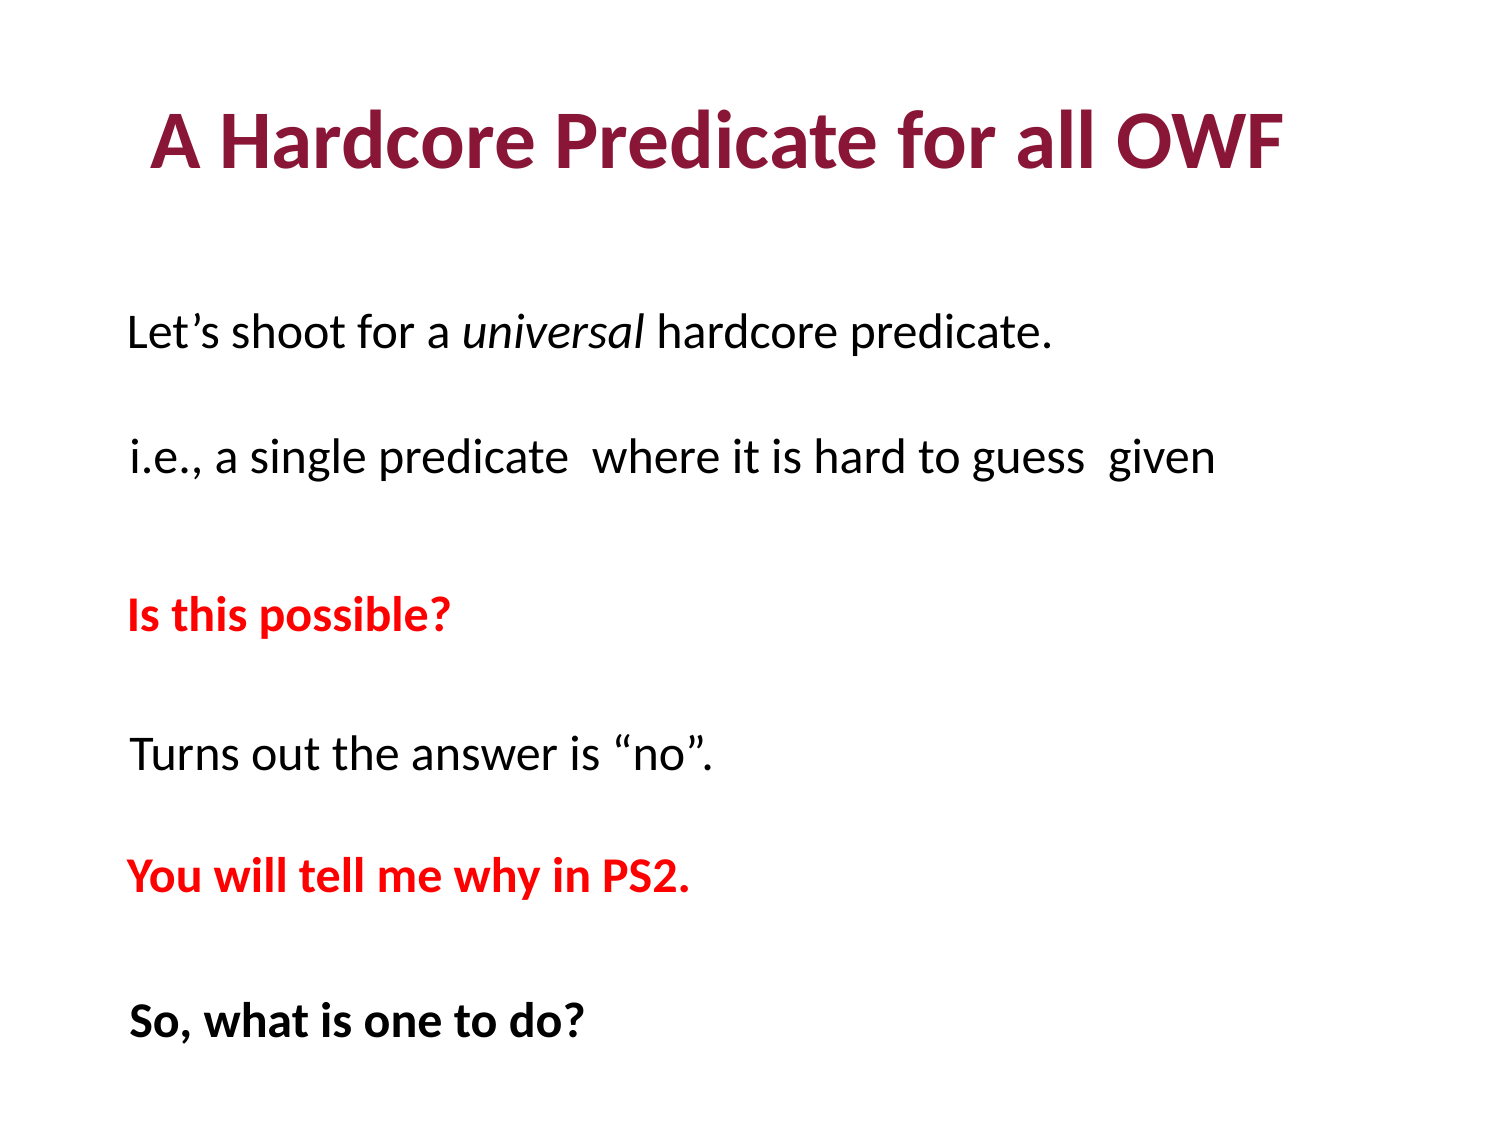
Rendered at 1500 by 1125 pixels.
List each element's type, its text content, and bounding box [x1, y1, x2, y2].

text_box Let’s shoot for a universal hardcore predicate. [112, 290, 1409, 366]
text_box Is this possible? [112, 574, 1480, 649]
text_box A Hardcore Predicate for all OWF [3, 78, 1433, 208]
text_box You will tell me why in PS2. [112, 835, 863, 911]
text_box Turns out the answer is “no”. [114, 713, 1483, 788]
text_box So, what is one to do? [114, 980, 1483, 1056]
